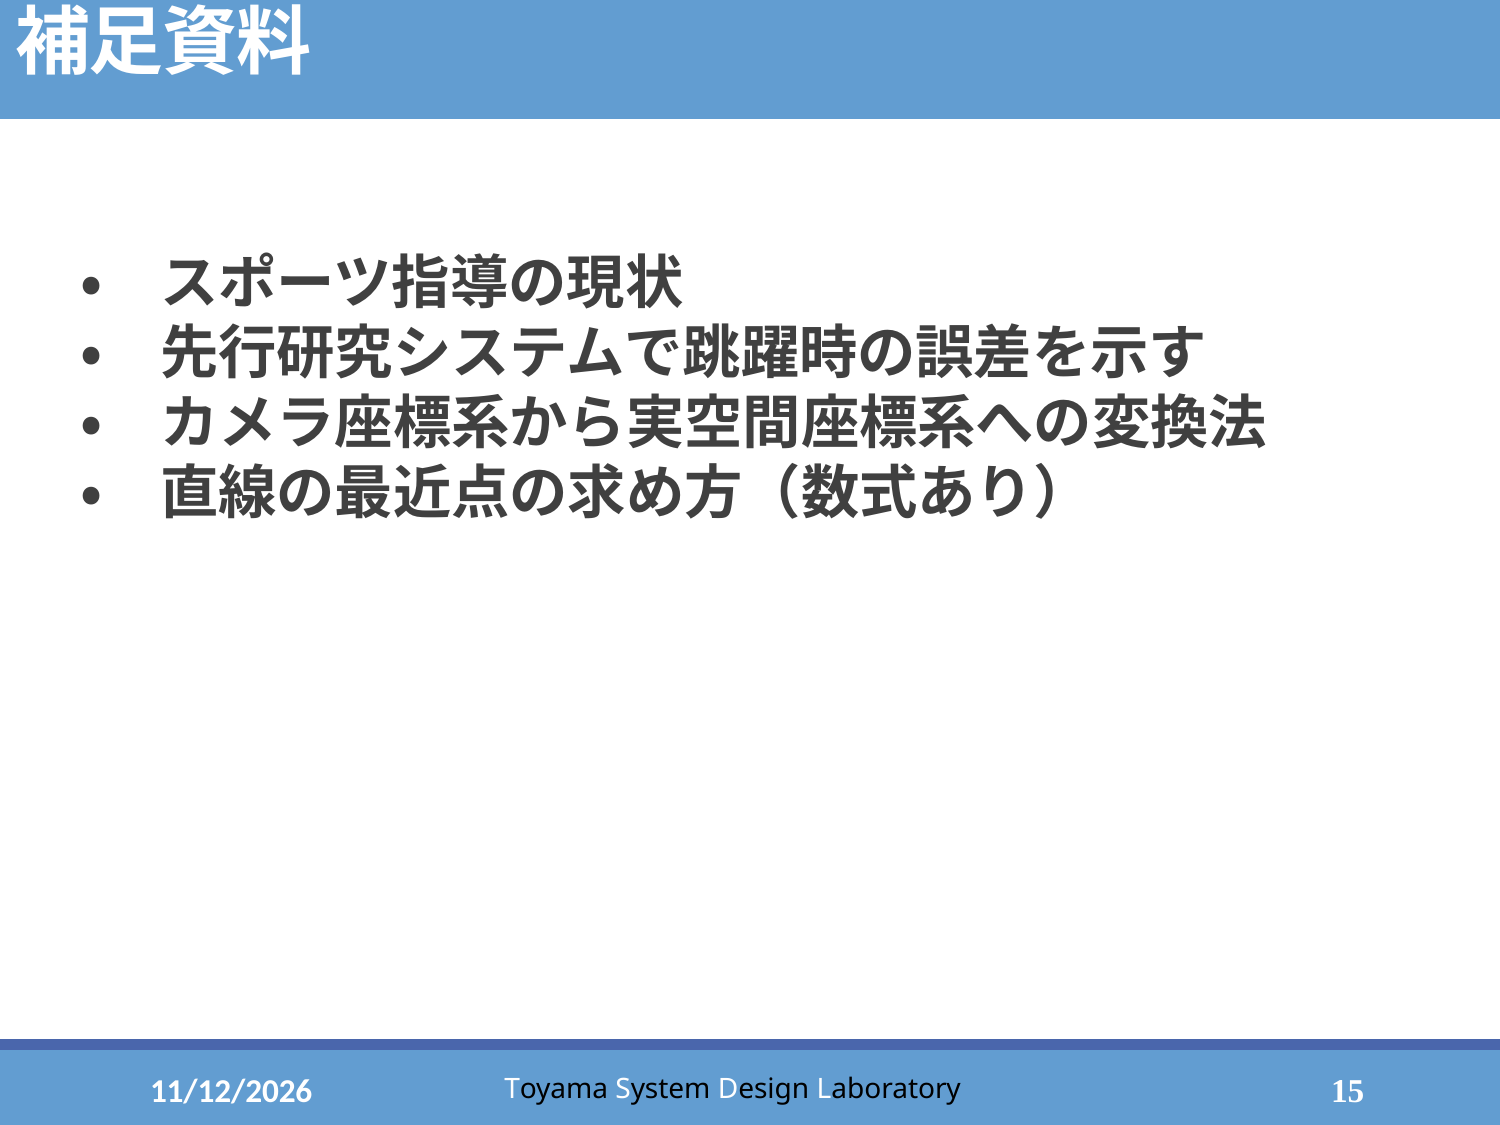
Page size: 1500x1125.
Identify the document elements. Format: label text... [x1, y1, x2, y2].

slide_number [135, 1059, 440, 1120]
text_box ・ スポーツ指導の現状 ・ 先行研究システムで跳躍時の誤差を示す ・ カメラ座標系から実空間座標系への変換法 ・ 直線の最近点の求め方（数式あり） [65, 237, 1282, 533]
title 補足資料 [0, 0, 1500, 119]
slide_number 15 [1218, 1059, 1380, 1120]
